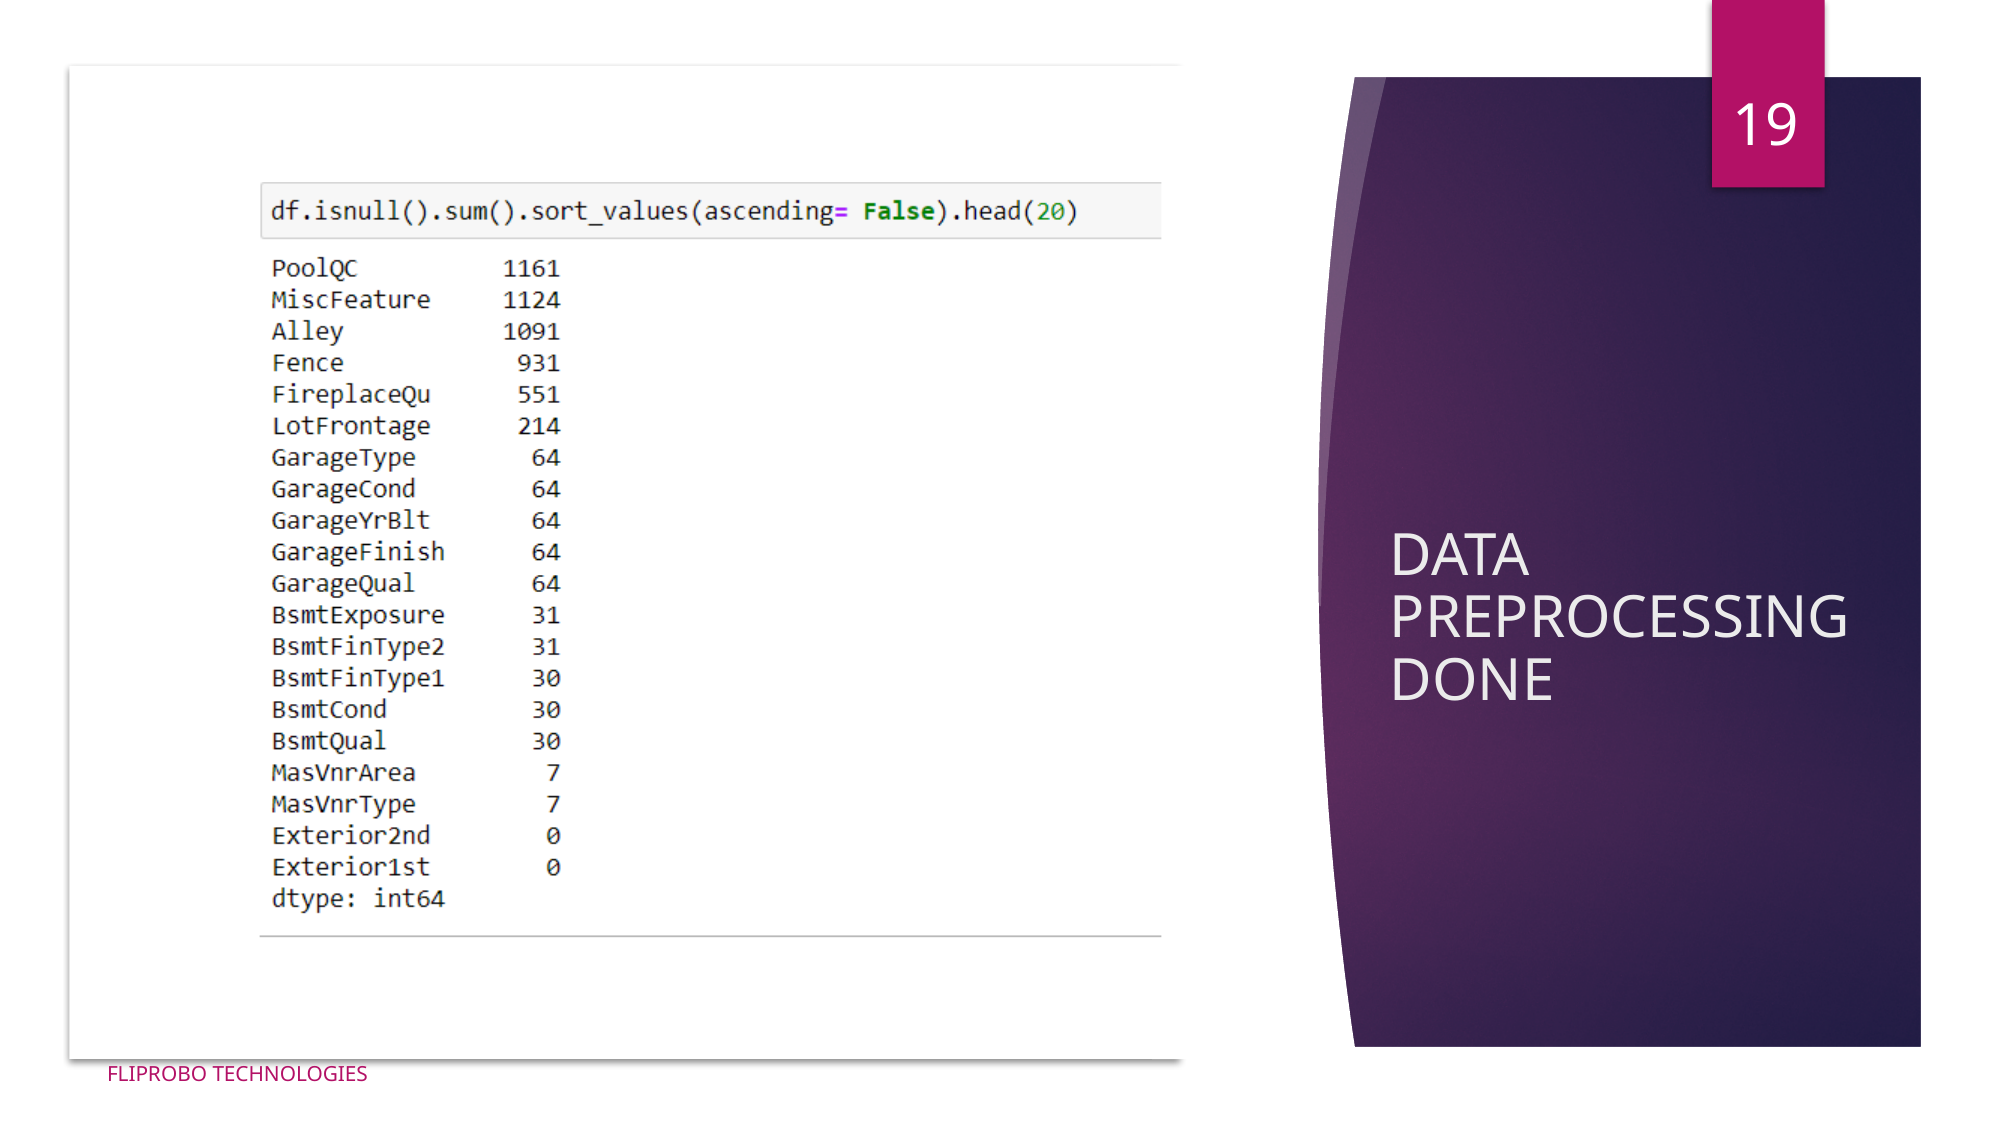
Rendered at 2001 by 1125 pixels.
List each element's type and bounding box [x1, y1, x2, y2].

text_box [69, 64, 1367, 1060]
text_box [0, 0, 2000, 1125]
picture [259, 182, 1162, 943]
